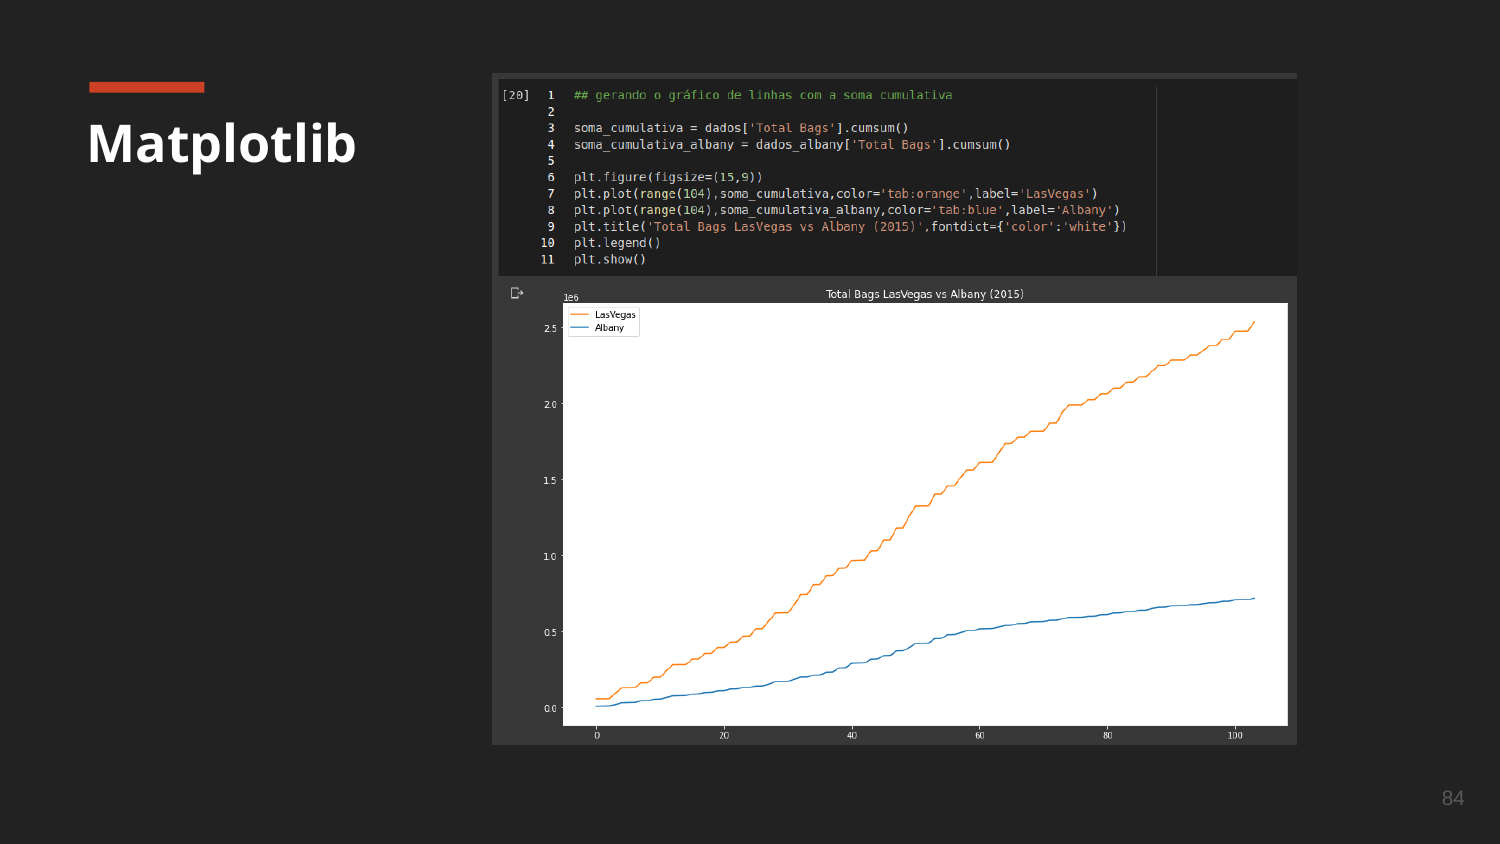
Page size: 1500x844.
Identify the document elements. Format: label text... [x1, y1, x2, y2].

title Matplotlib [71, 95, 487, 203]
picture [492, 73, 1297, 746]
slide_number ‹#› [1389, 764, 1480, 830]
